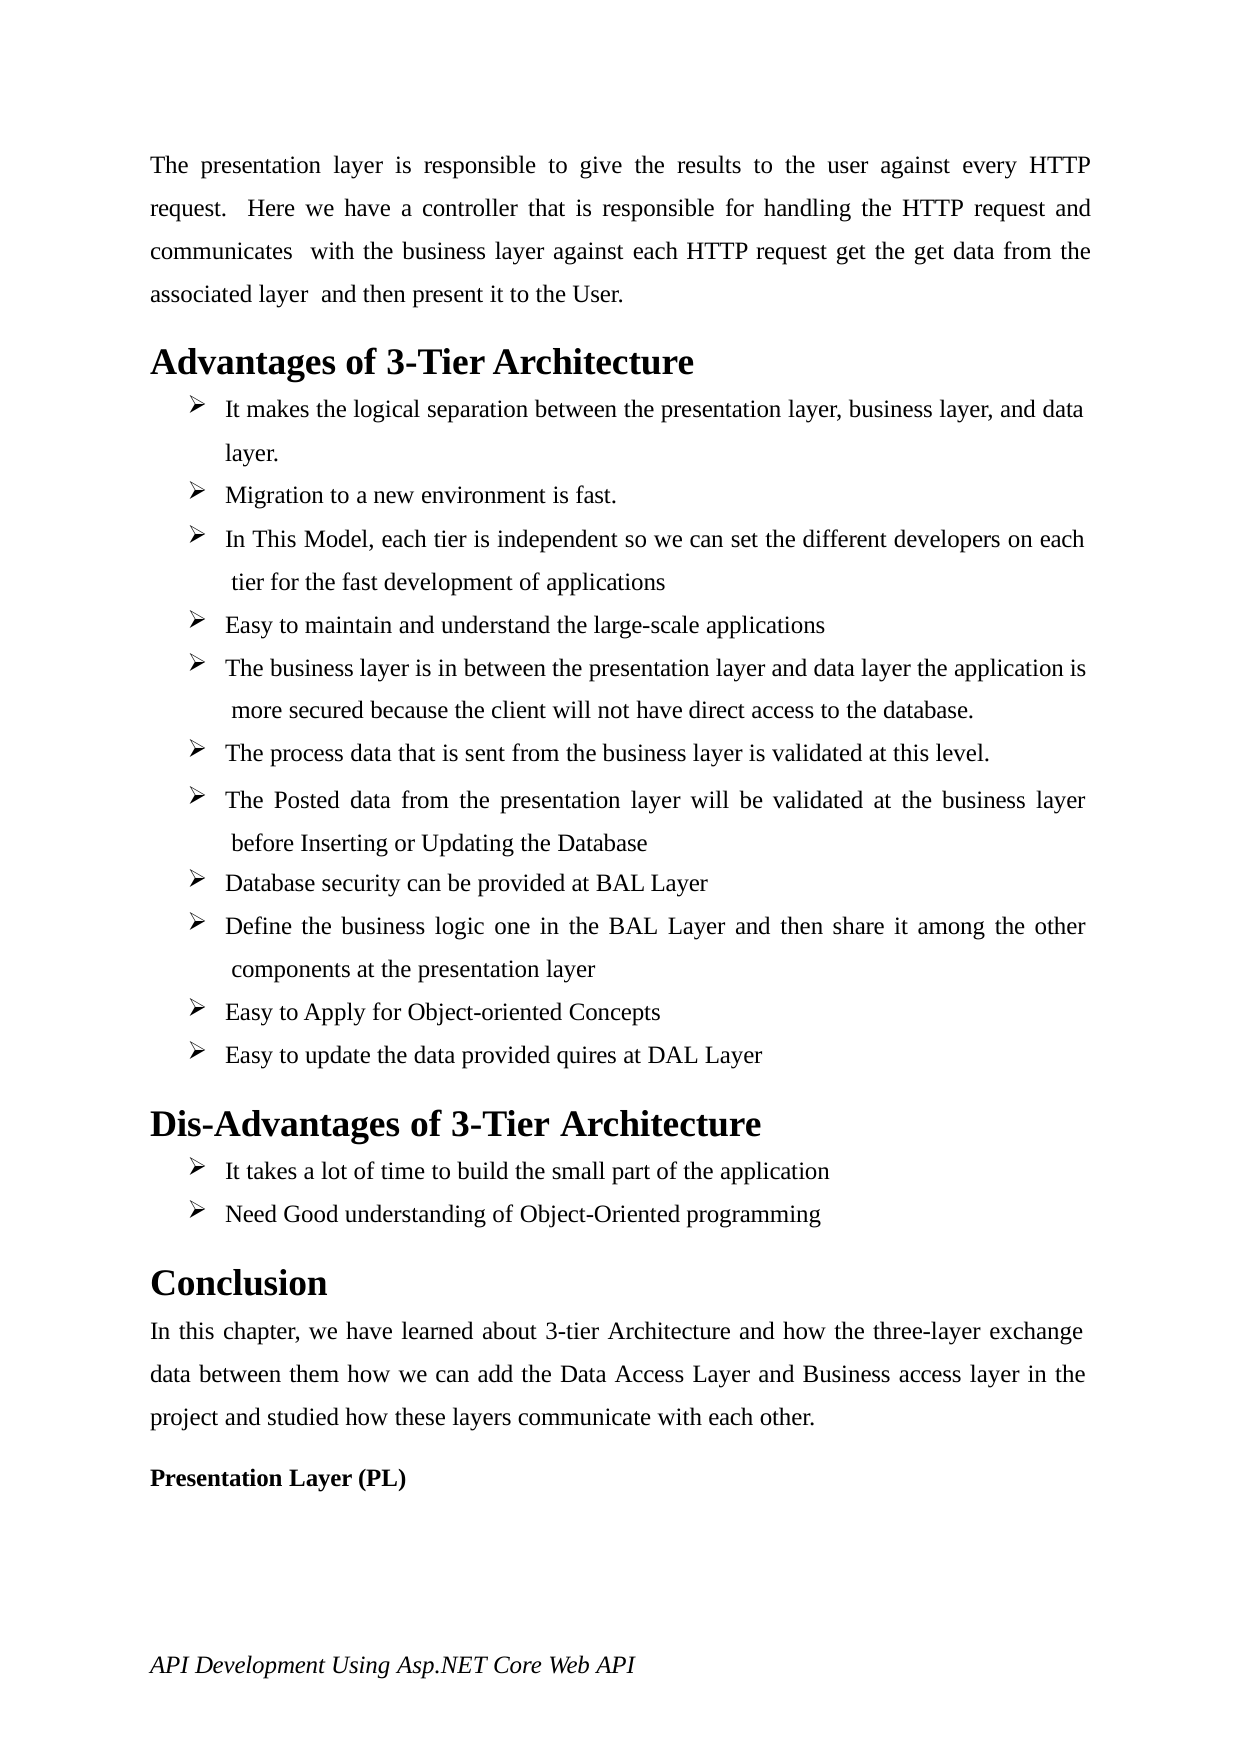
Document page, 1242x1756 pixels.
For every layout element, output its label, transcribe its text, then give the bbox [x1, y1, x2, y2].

text_box The presentation layer is responsible to give the results to the user against every HTTP request. Here we have a controller that is responsible for handling the HTTP request and communicates with the business layer against each HTTP request get the get data from the associated layer and then present it to the User. [147, 133, 1092, 308]
text_box Advantages of 3-Tier Architecture [147, 334, 703, 377]
text_box It makes the logical separation between the presentation layer, business layer, and data layer. Migration to a new environment is fast. In This Model, each tier is independent so we can set the different developers on each tier for the fast development of applications Easy to maintain and understand the large-scale applications The business layer is in between the presentation layer and data layer the application is more secured because the client will not have direct access to the database. The process data that is sent from the business layer is validated at this level. The Posted data from the presentation layer will be validated at the business layer before Inserting or Updating the Database Database security can be provided at BAL Layer Define the business logic one in the BAL Layer and then share it among the other components at the presentation layer Easy to Apply for Object-oriented Concepts Easy to update the data provided quires at DAL Layer Dis-Advantages of 3-Tier Architecture It takes a lot of time to build the small part of the application Need Good understanding of Object-Oriented programming Conclusion In this chapter, we have learned about 3-tier Architecture and how the three-layer exchange data between them how we can add the Data Access Layer and Business access layer in the project and studied how these layers communicate with each other. Presentation Layer (PL) [147, 377, 1093, 1492]
footer API Development Using Asp.NET Core Web API [147, 1649, 643, 1756]
